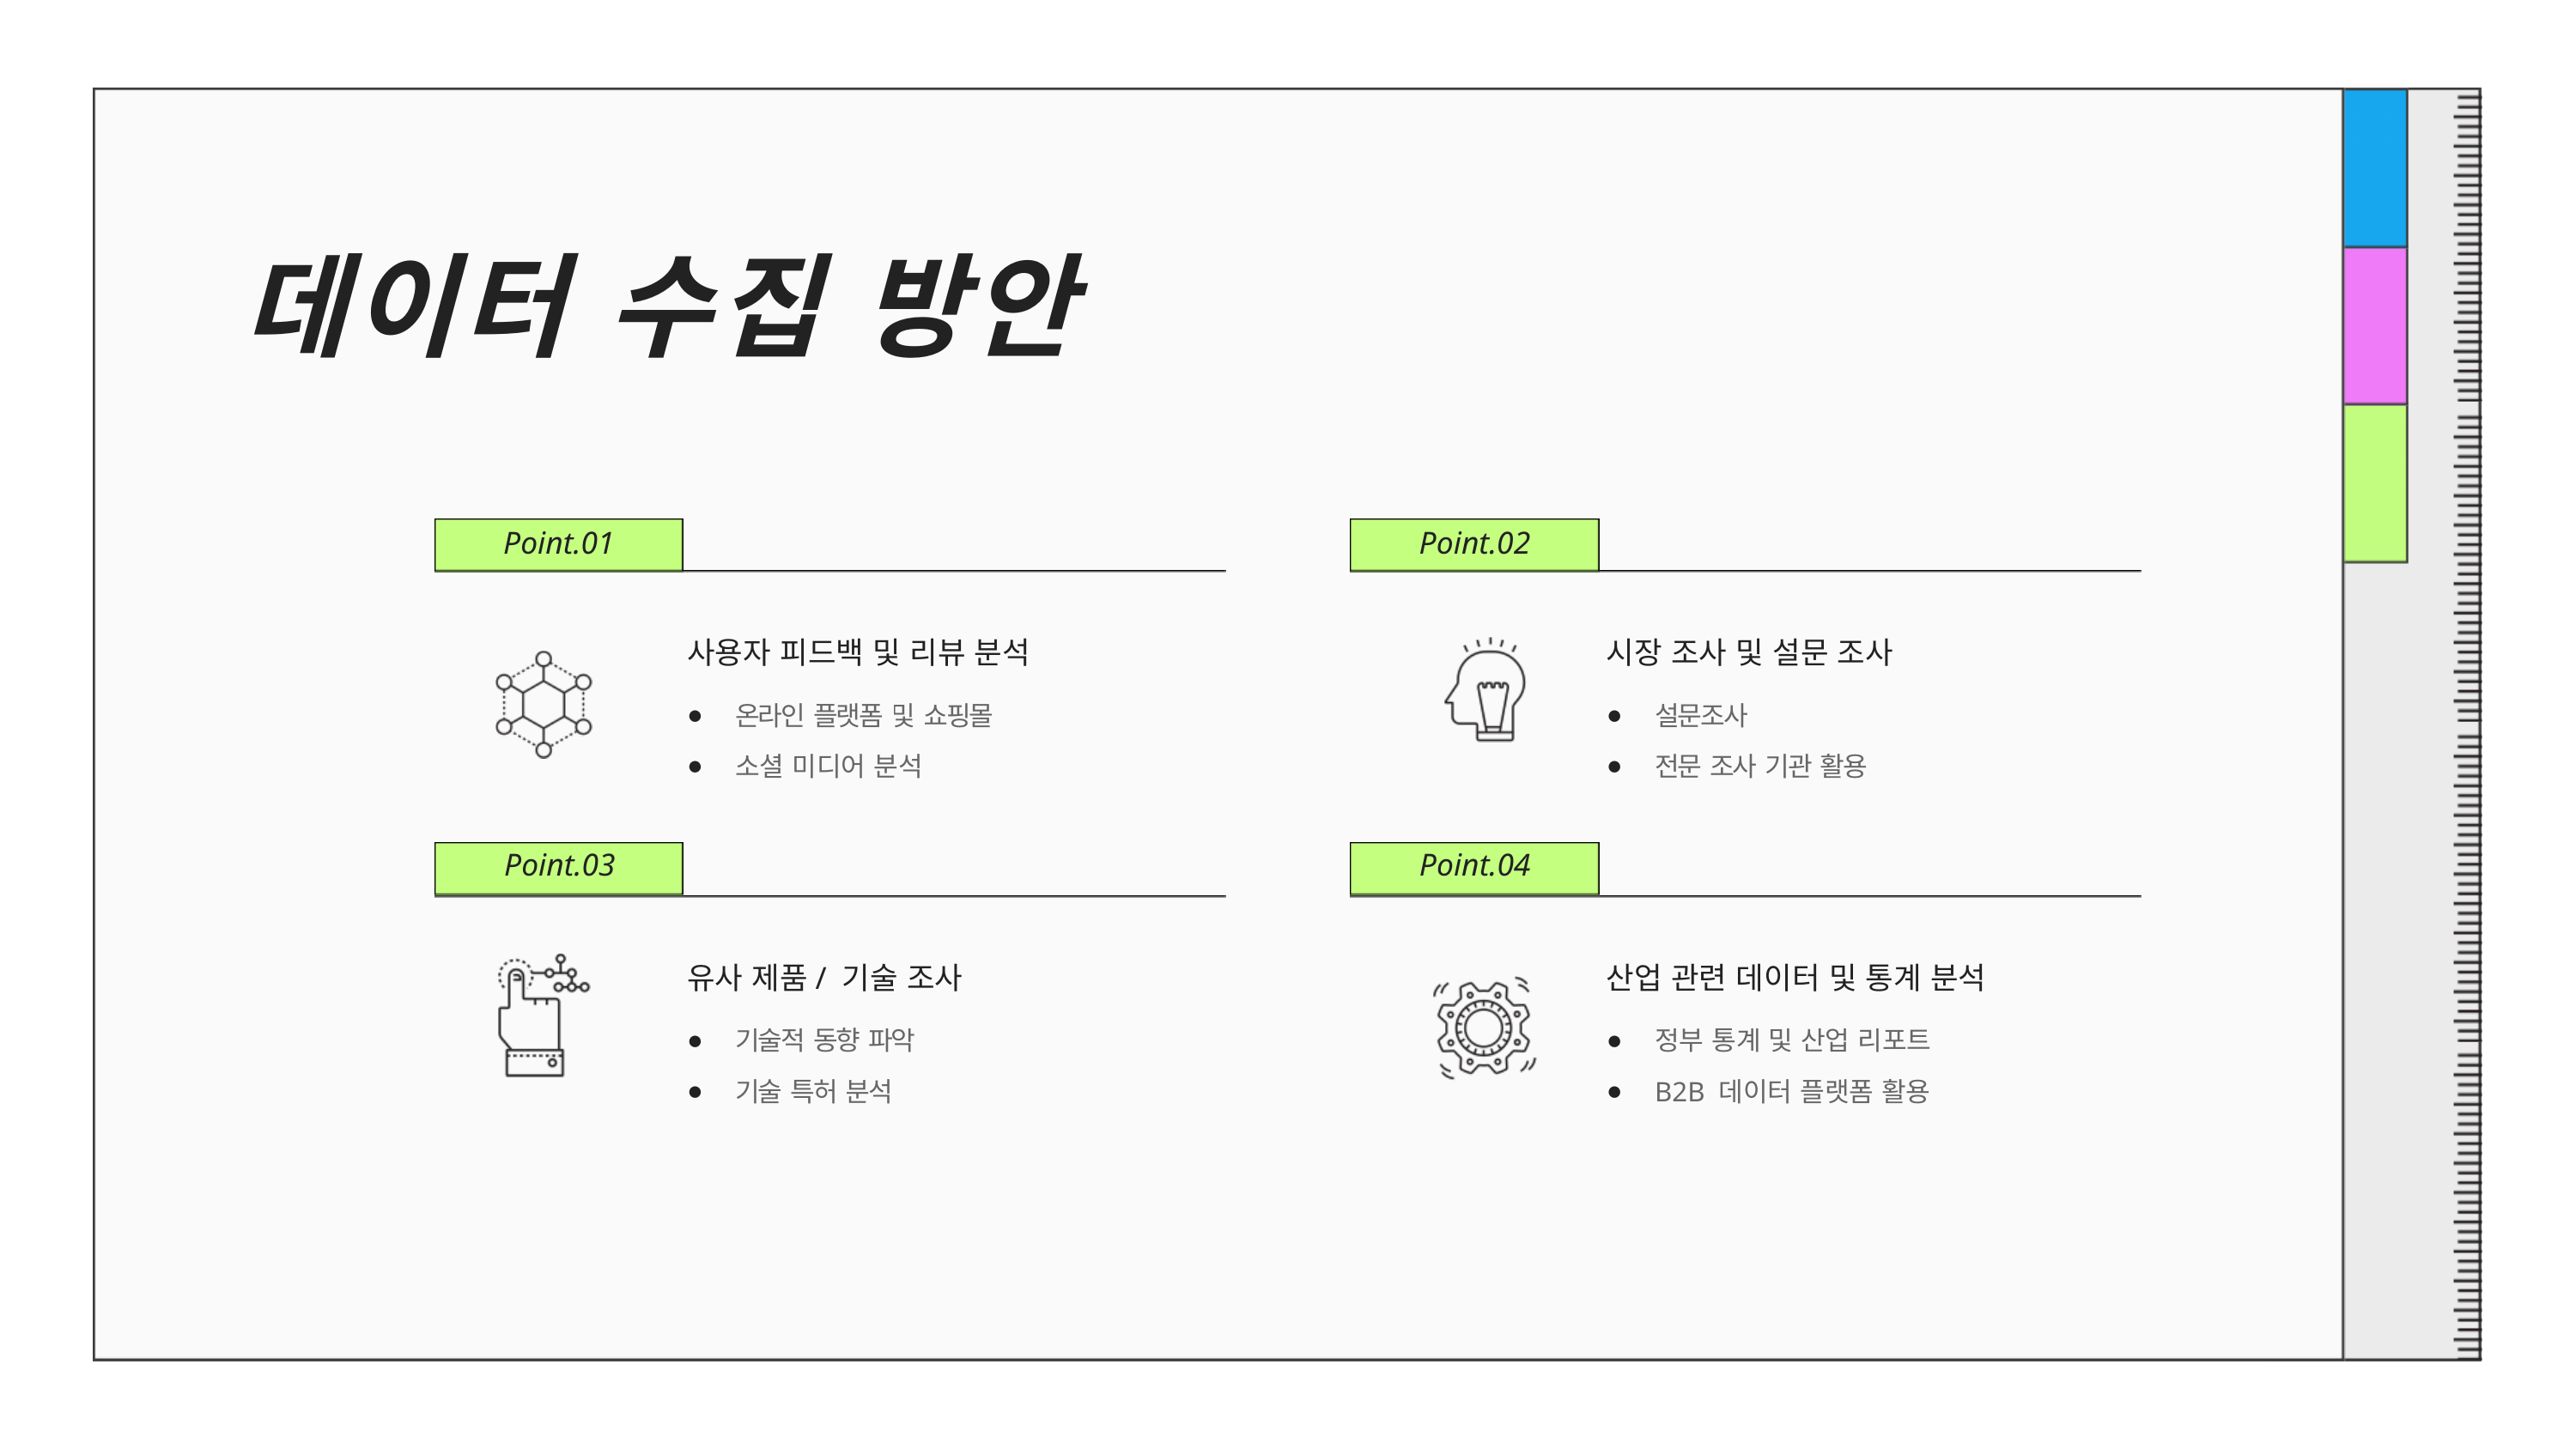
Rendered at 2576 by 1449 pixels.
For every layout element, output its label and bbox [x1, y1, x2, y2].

picture [93, 87, 2576, 1361]
